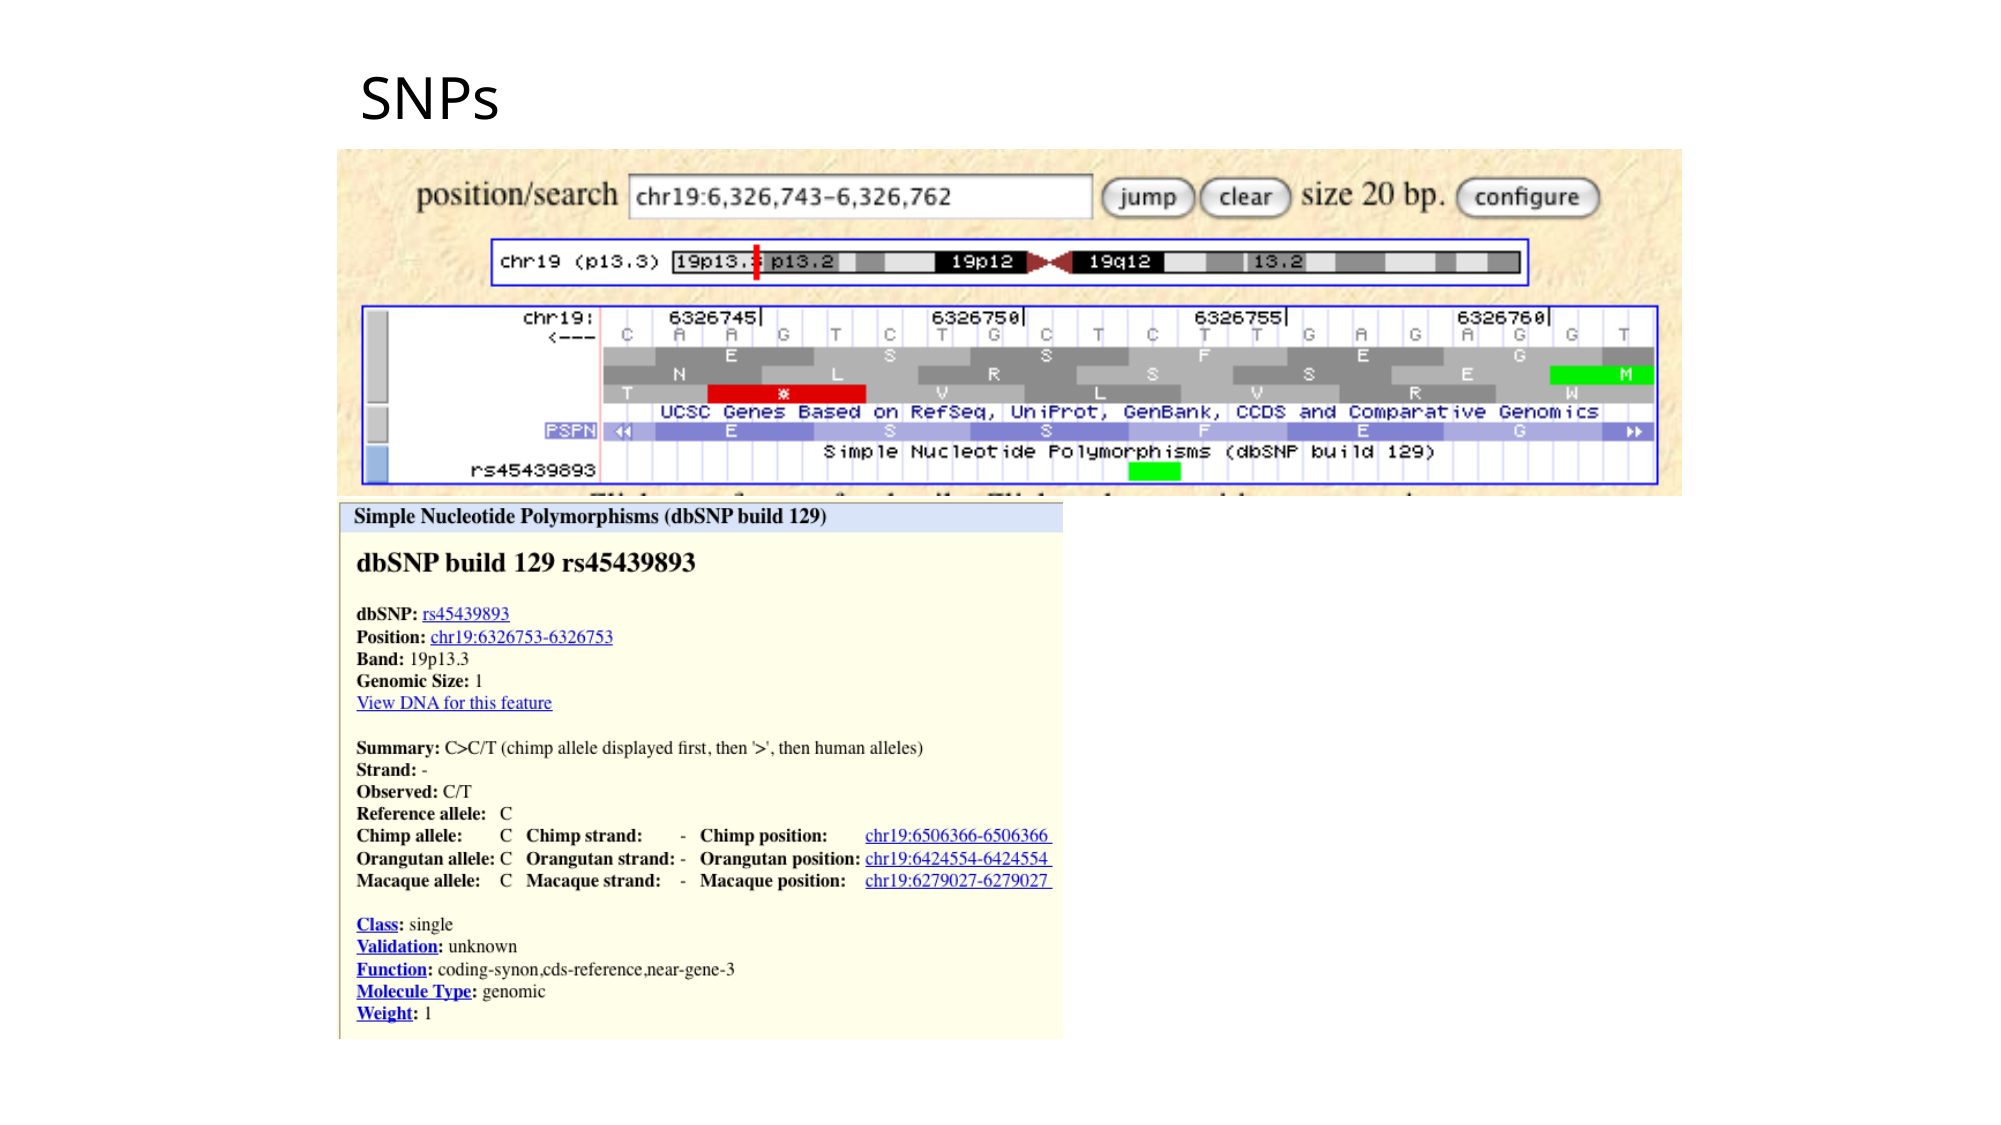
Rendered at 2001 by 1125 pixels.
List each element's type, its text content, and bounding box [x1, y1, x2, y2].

picture [337, 149, 1682, 496]
picture [337, 499, 1063, 1039]
title SNPs [345, 31, 1565, 149]
